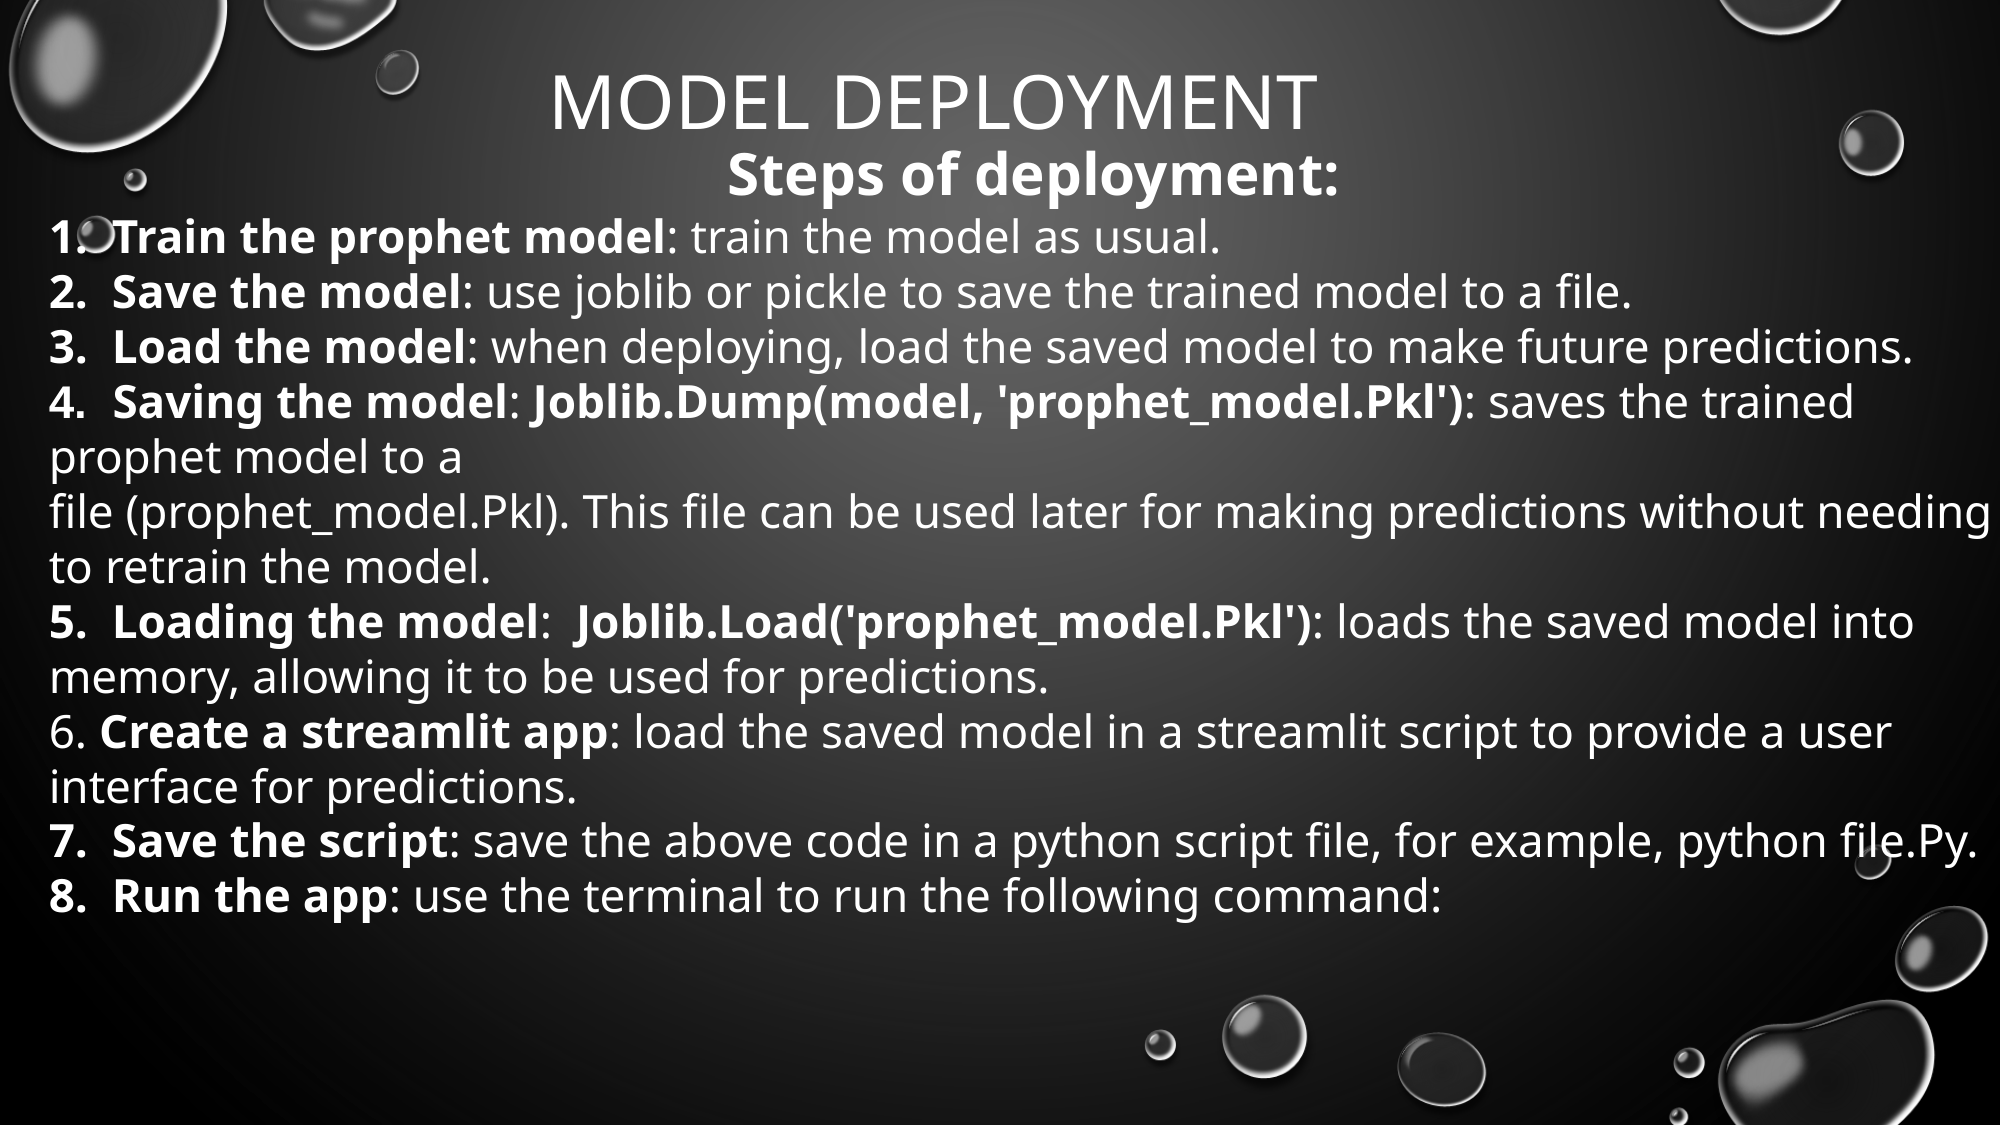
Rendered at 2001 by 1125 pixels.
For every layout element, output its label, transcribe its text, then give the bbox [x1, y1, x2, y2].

picture [0, 0, 2000, 1125]
title Model deployment [83, 49, 1784, 129]
list Steps of deployment: Train the prophet model: train the model as usual. Save the model: use joblib or pickle to save the trained model to a file. Load the model: when deploying, load the saved model to make future predictions. 4. Saving the model: Joblib.Dump(model, 'prophet_model.Pkl'): saves the trained prophet model to a file (prophet_model.Pkl). This file can be used later for making predictions without needing to retrain the model. 5. Loading the model: Joblib.Load('prophet_model.Pkl'): loads the saved model into memory, allowing it to be used for predictions. 6. Create a streamlit app: load the saved model in a streamlit script to provide a user interface for predictions. 7. Save the script: save the above code in a python script file, for example, python file.Py. 8. Run the app: use the terminal to run the following command: [33, 129, 2000, 1080]
